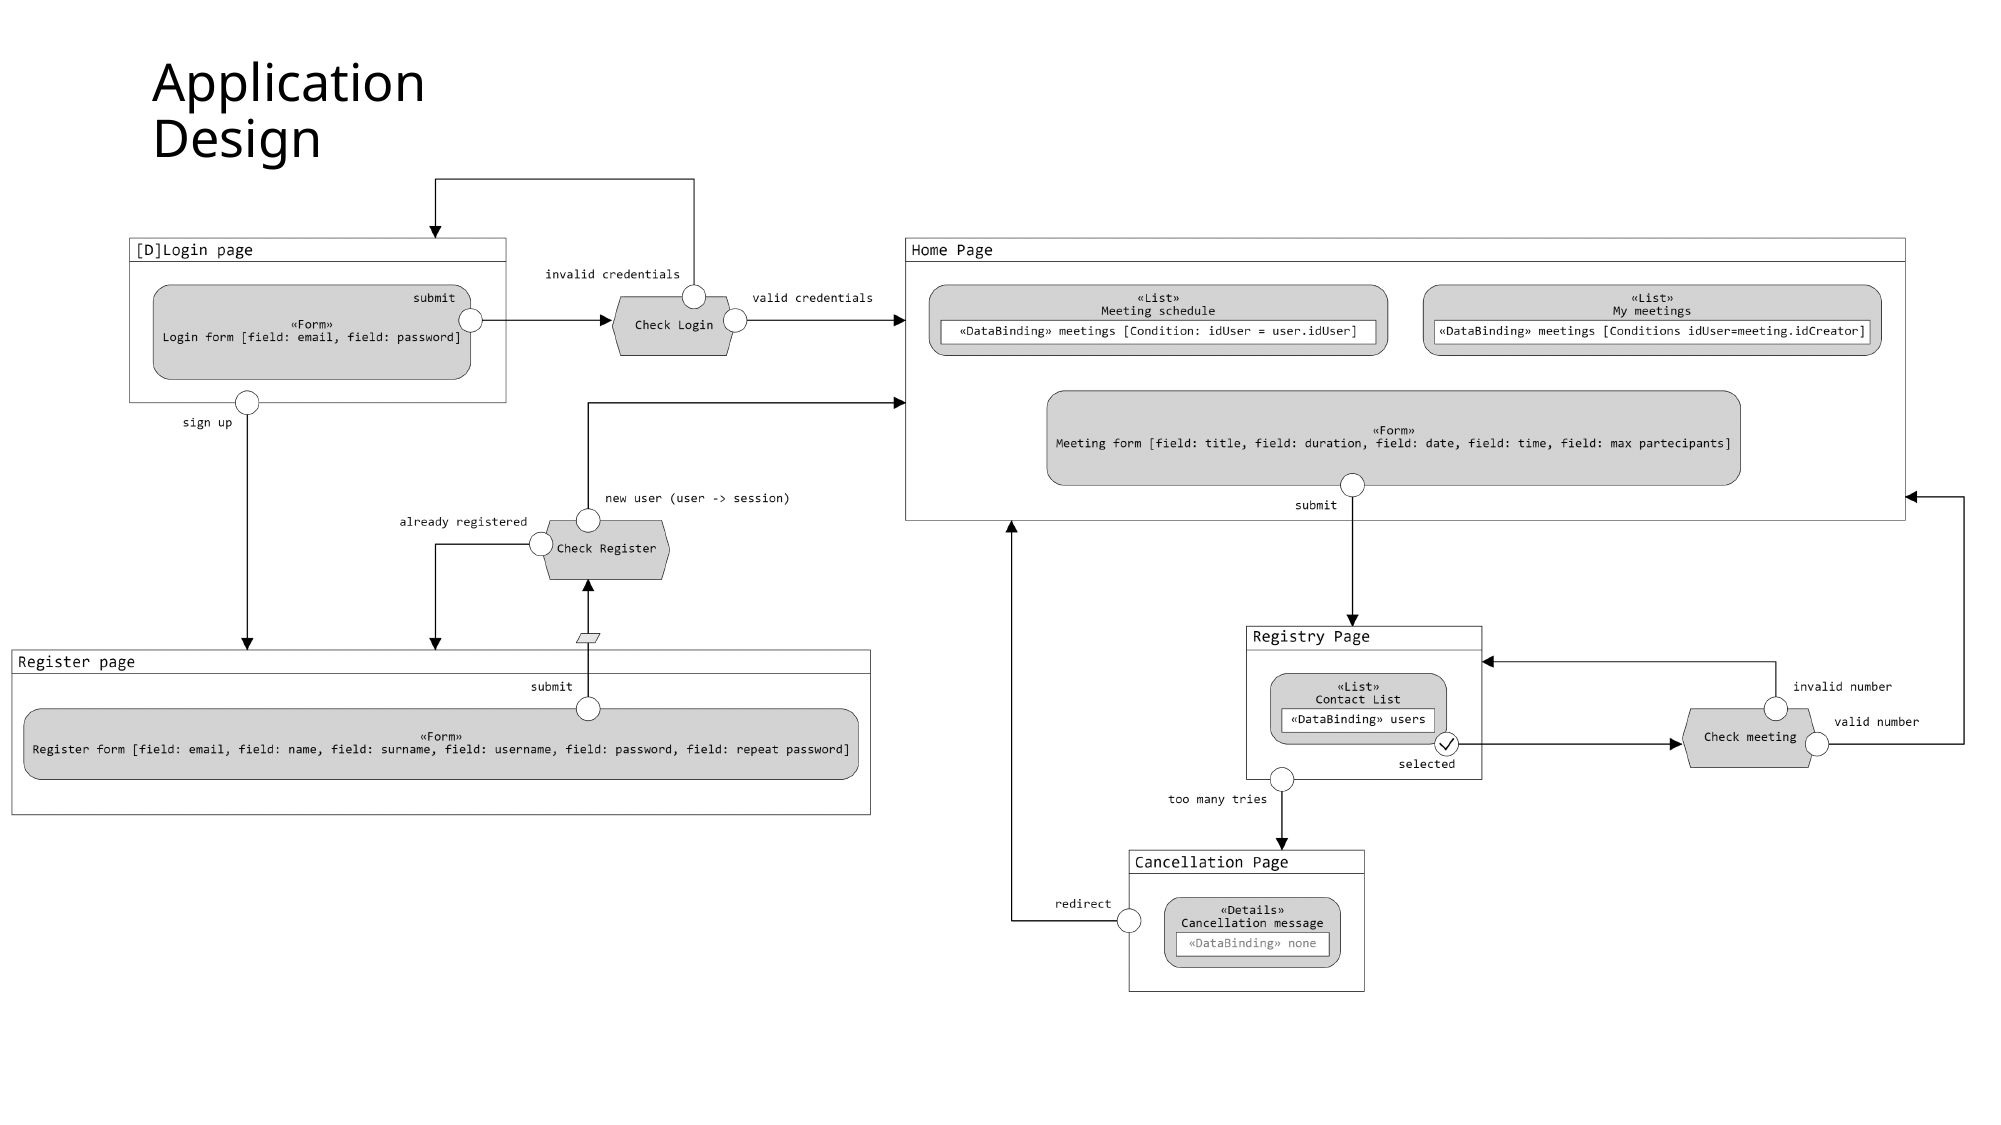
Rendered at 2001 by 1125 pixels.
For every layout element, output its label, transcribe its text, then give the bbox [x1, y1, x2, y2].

title Application Design [137, 78, 587, 93]
picture [0, 93, 2000, 1125]
